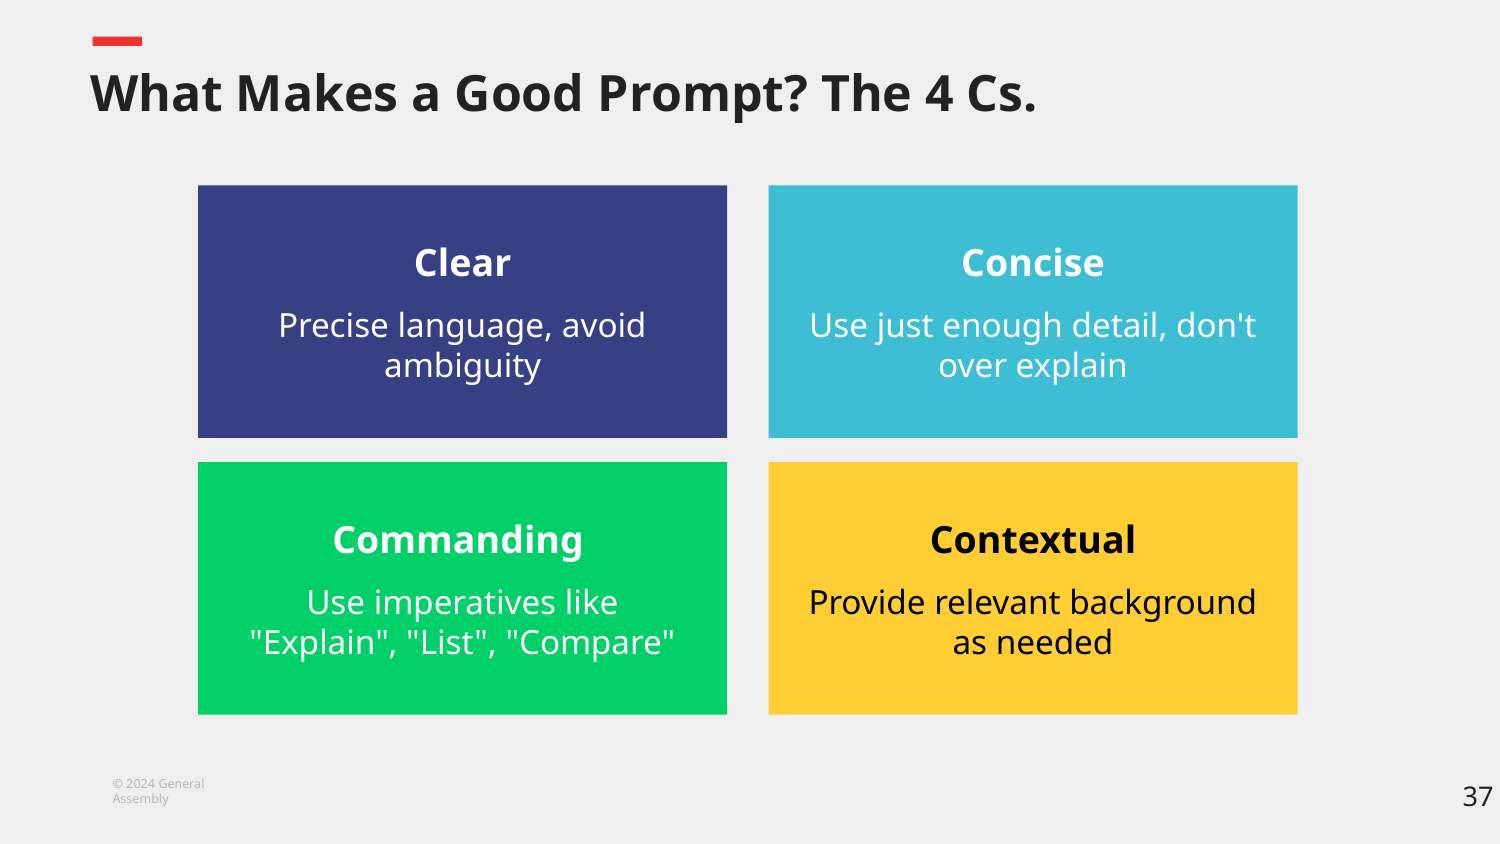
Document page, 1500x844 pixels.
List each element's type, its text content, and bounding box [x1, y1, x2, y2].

text_box Commanding Use imperatives like "Explain", "List", "Compare" [198, 462, 728, 715]
text_box Contextual Provide relevant background as needed [768, 462, 1298, 715]
text_box Concise Use just enough detail, don't over explain [768, 185, 1298, 438]
title What Makes a Good Prompt? The 4 Cs. [75, 46, 1473, 140]
slide_number ‹#› [1403, 779, 1494, 844]
text_box Clear Precise language, avoid ambiguity [198, 185, 728, 438]
